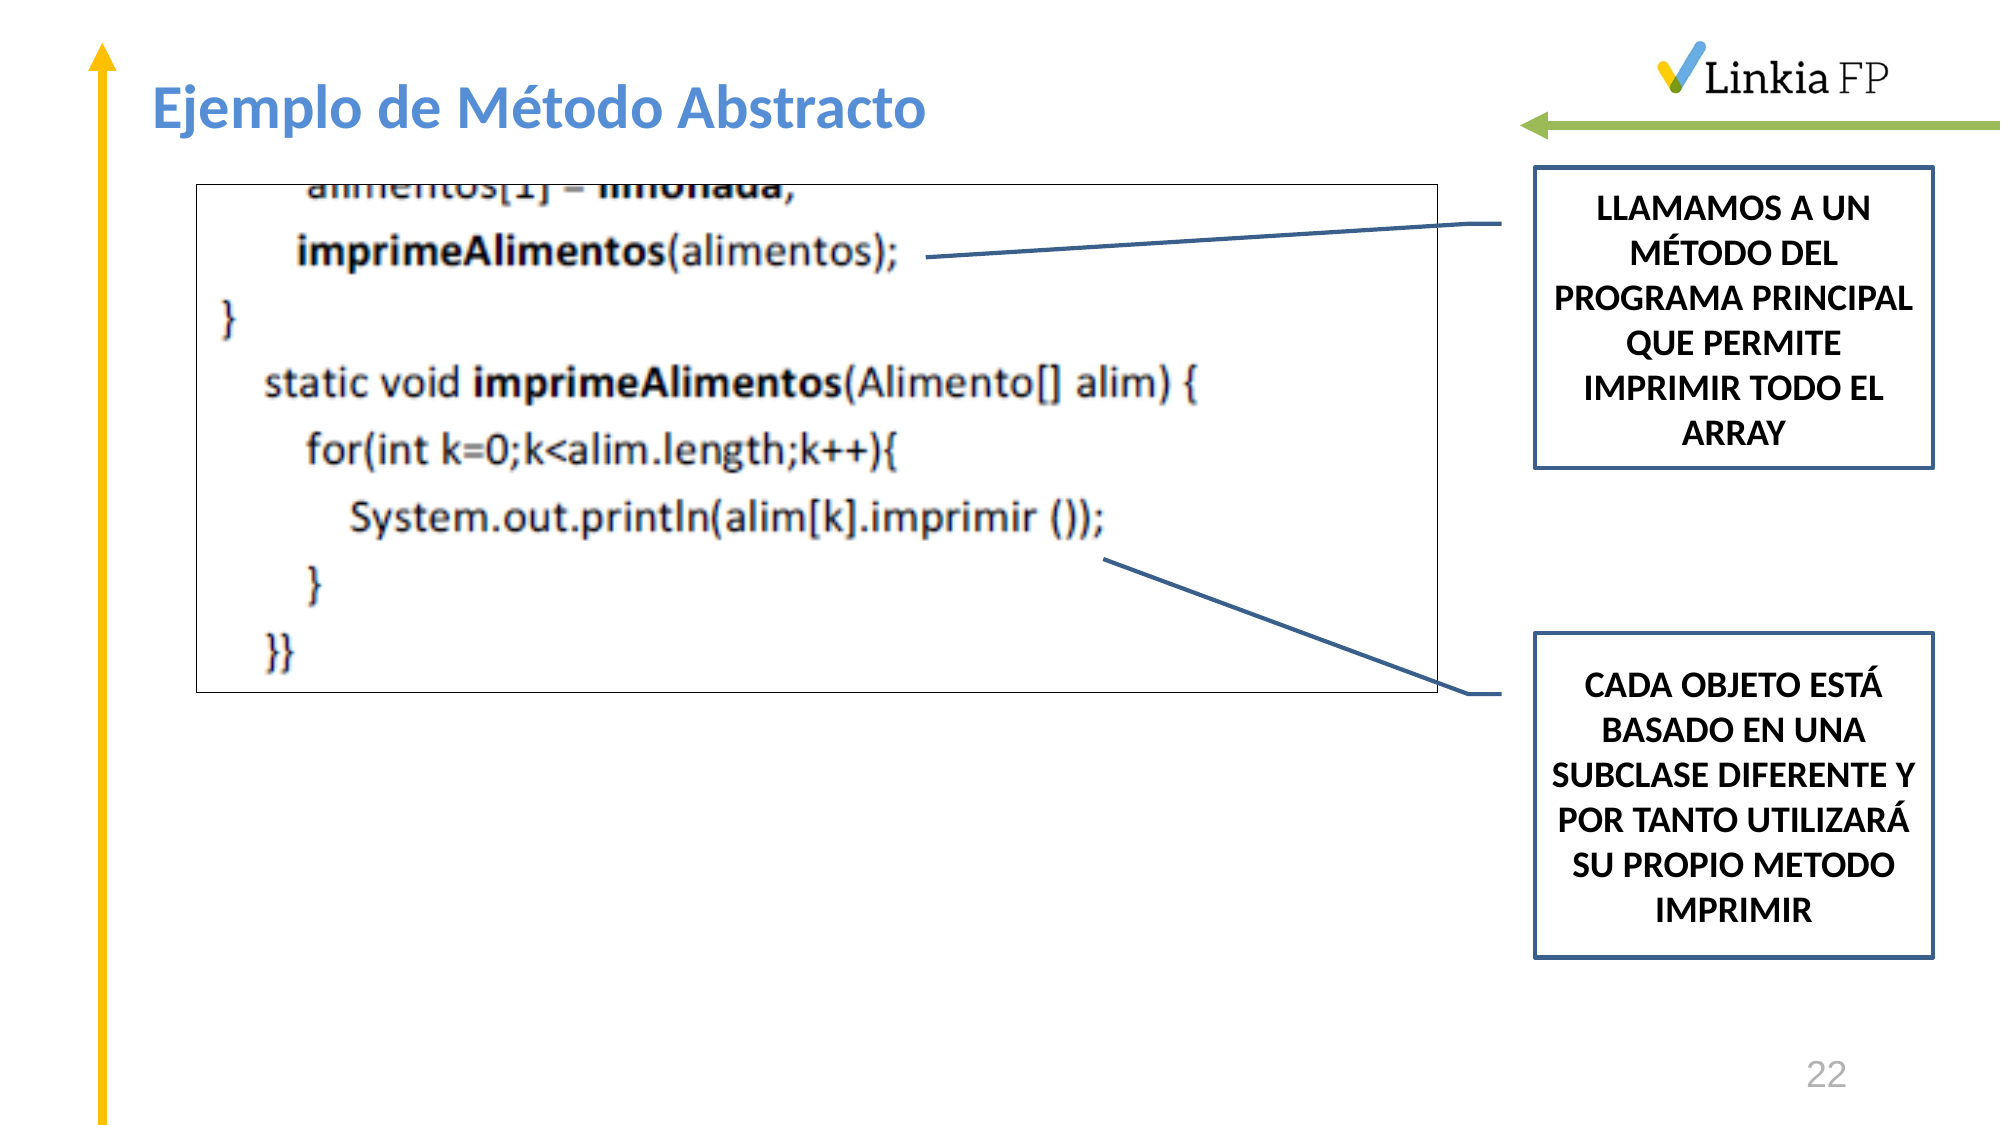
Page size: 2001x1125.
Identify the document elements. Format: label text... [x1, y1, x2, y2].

text_box CADA OBJETO ESTÁ BASADO EN UNA SUBCLASE DIFERENTE Y POR TANTO UTILIZARÁ SU PROPIO METODO IMPRIMIR [1533, 631, 1935, 960]
title Ejemplo de Método Abstracto [137, 39, 1946, 168]
slide_number 22 [1412, 1042, 1863, 1103]
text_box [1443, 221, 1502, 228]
text_box LLAMAMOS A UN MÉTODO DEL PROGRAMA PRINCIPAL QUE PERMITE IMPRIMIR TODO EL ARRAY [1533, 165, 1935, 470]
picture [196, 184, 1439, 693]
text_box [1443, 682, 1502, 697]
